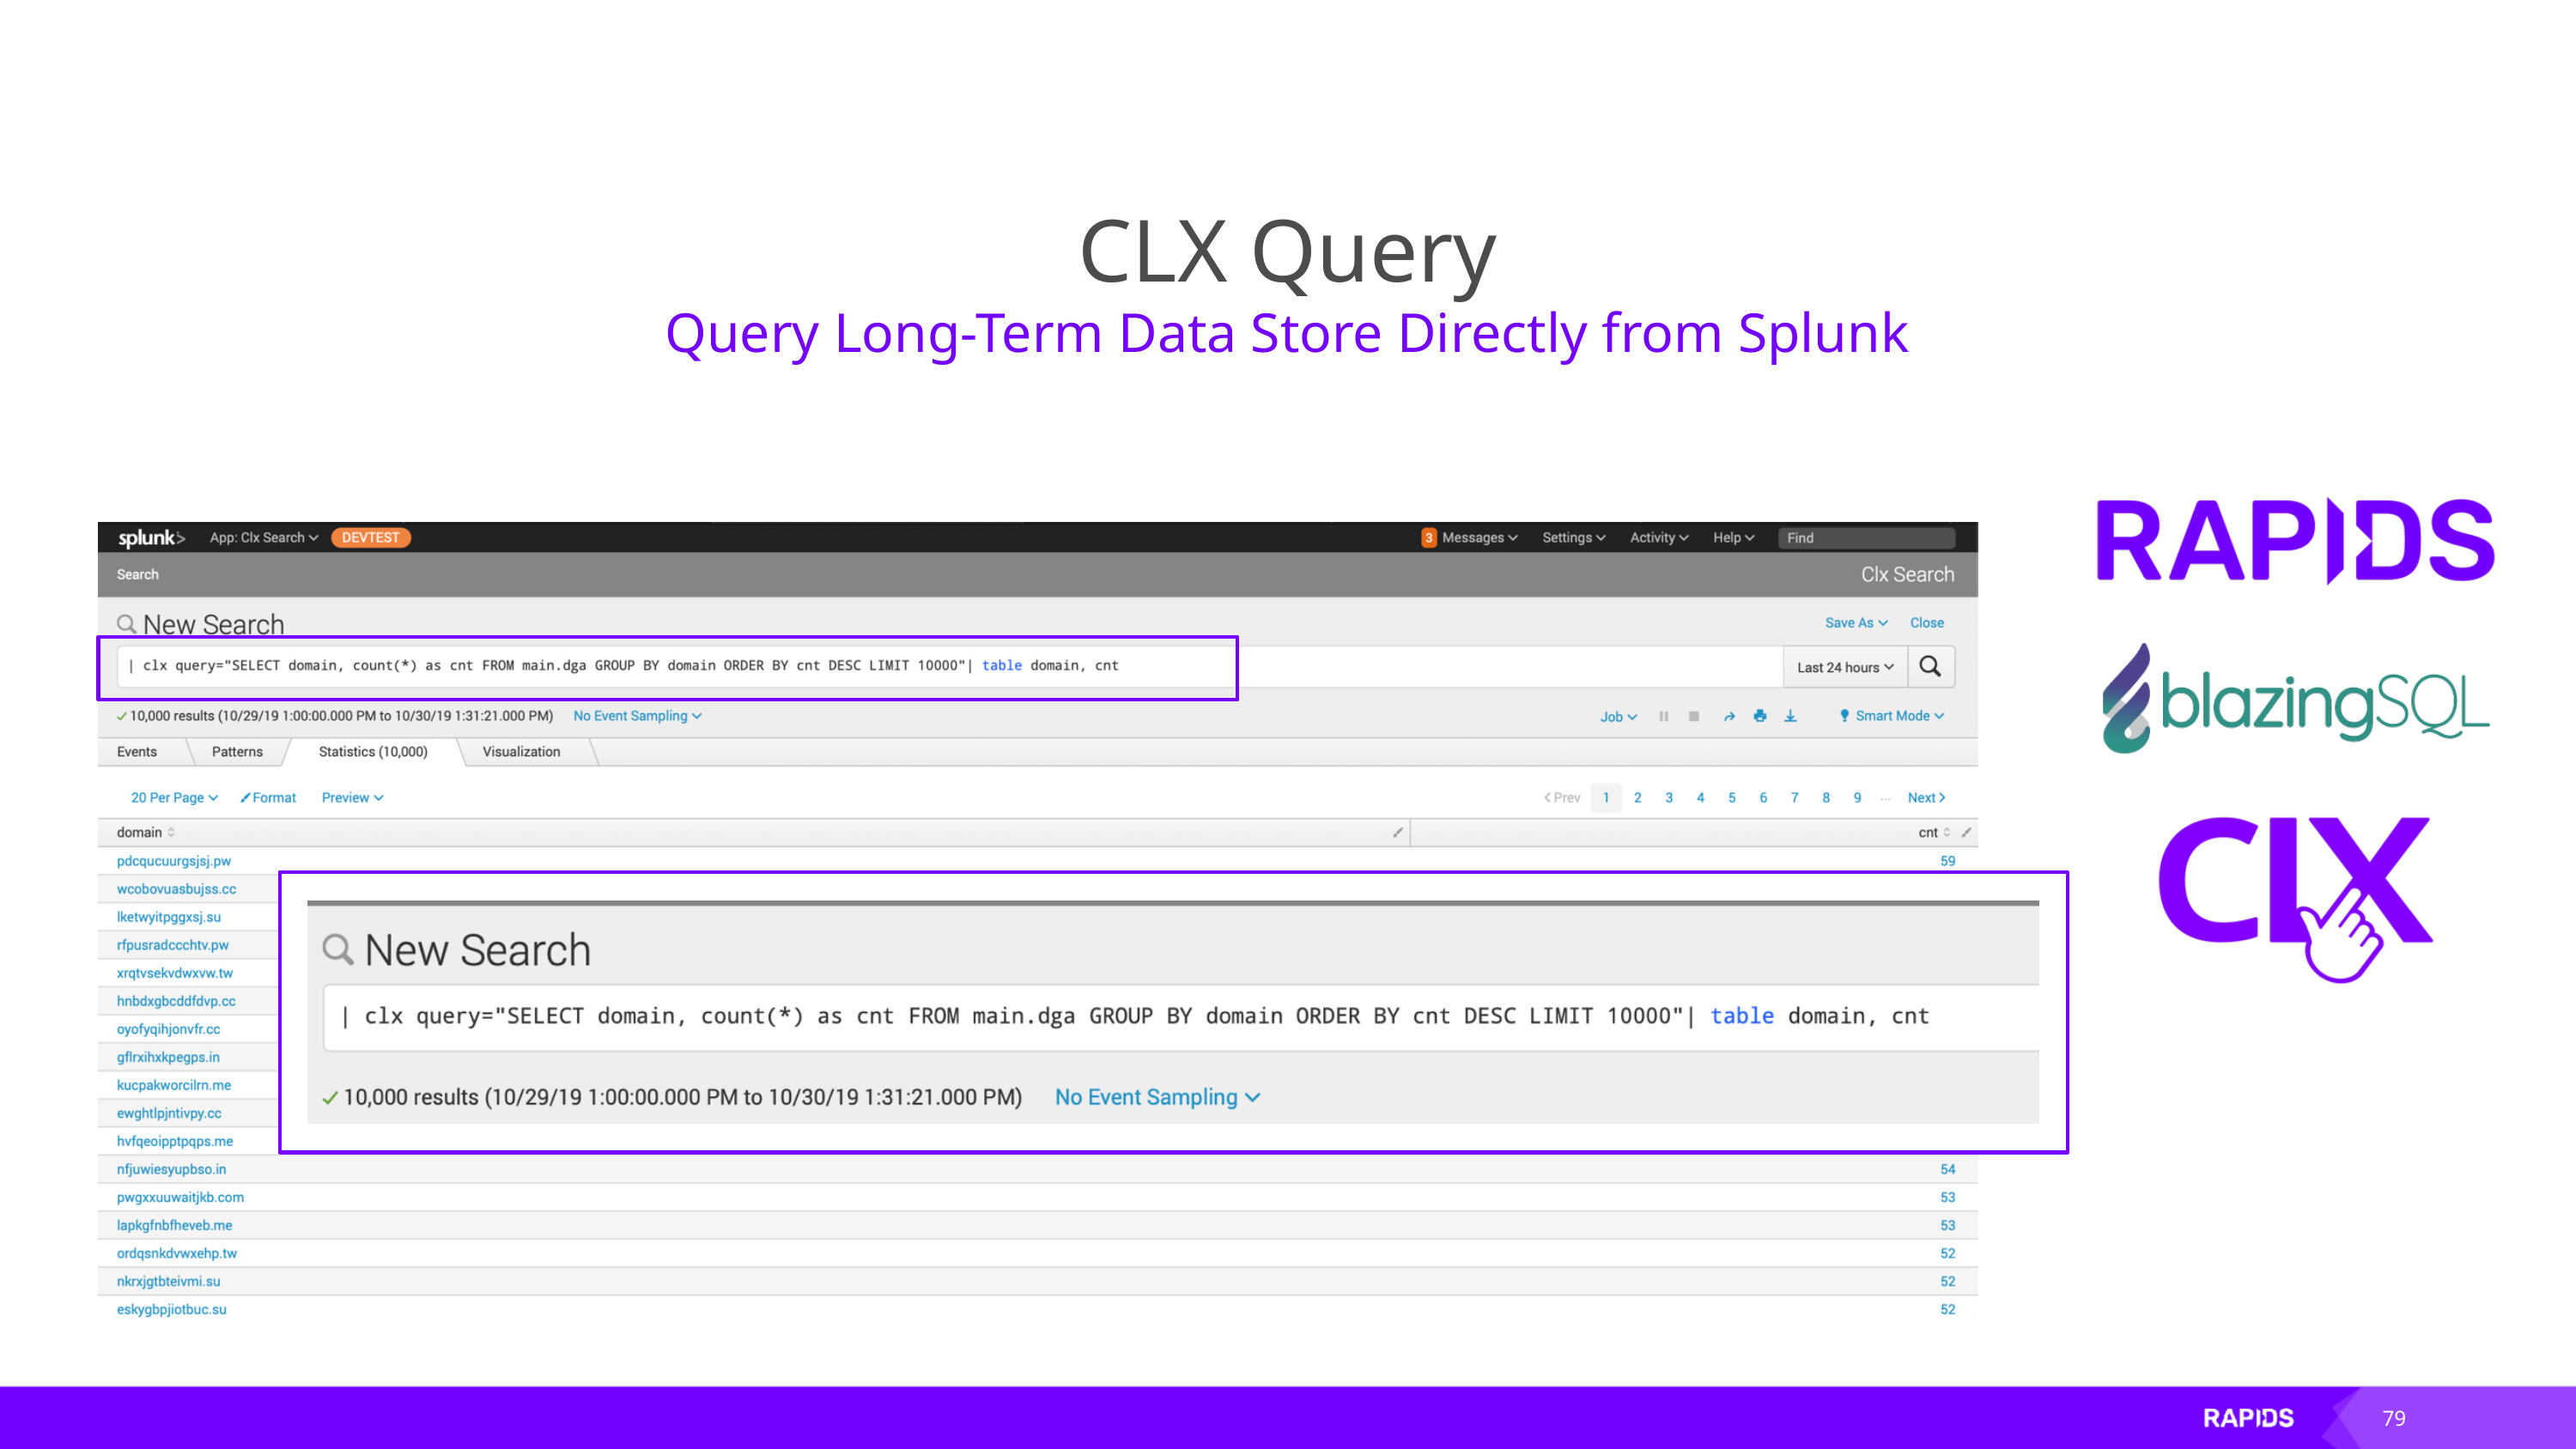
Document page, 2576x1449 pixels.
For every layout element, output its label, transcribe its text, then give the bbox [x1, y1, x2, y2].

list Query Long-Term Data Store Directly from Splunk [117, 295, 2459, 419]
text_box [279, 871, 2069, 1153]
picture [0, 0, 2576, 1449]
title CLX Query [117, 173, 2459, 295]
